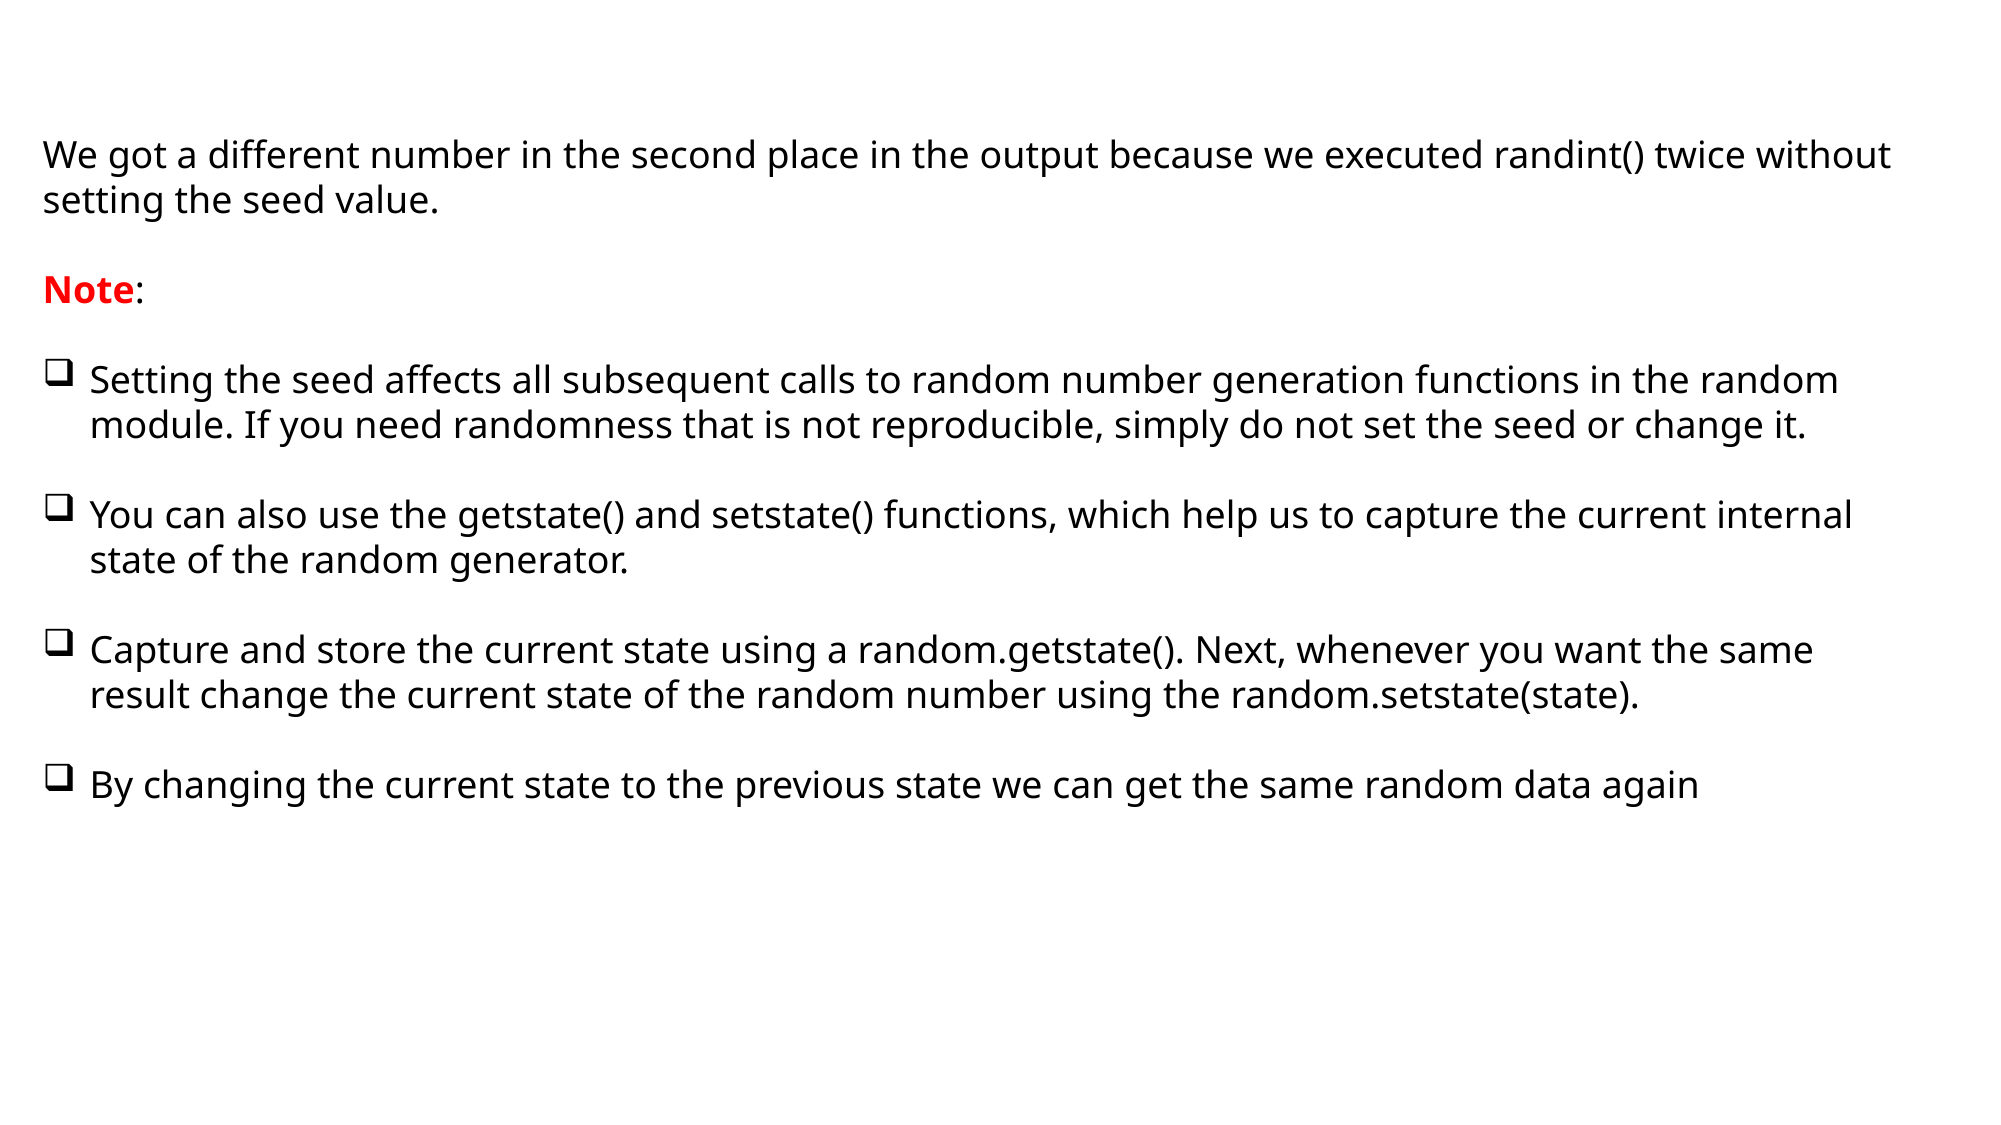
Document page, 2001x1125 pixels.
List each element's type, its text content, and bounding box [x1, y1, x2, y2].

text_box We got a different number in the second place in the output because we executed randint() twice without setting the seed value. Note: Setting the seed affects all subsequent calls to random number generation functions in the random module. If you need randomness that is not reproducible, simply do not set the seed or change it. You can also use the getstate() and setstate() functions, which help us to capture the current internal state of the random generator. Capture and store the current state using a random.getstate(). Next, whenever you want the same result change the current state of the random number using the random.setstate(state). By changing the current state to the previous state we can get the same random data again [27, 123, 1917, 813]
